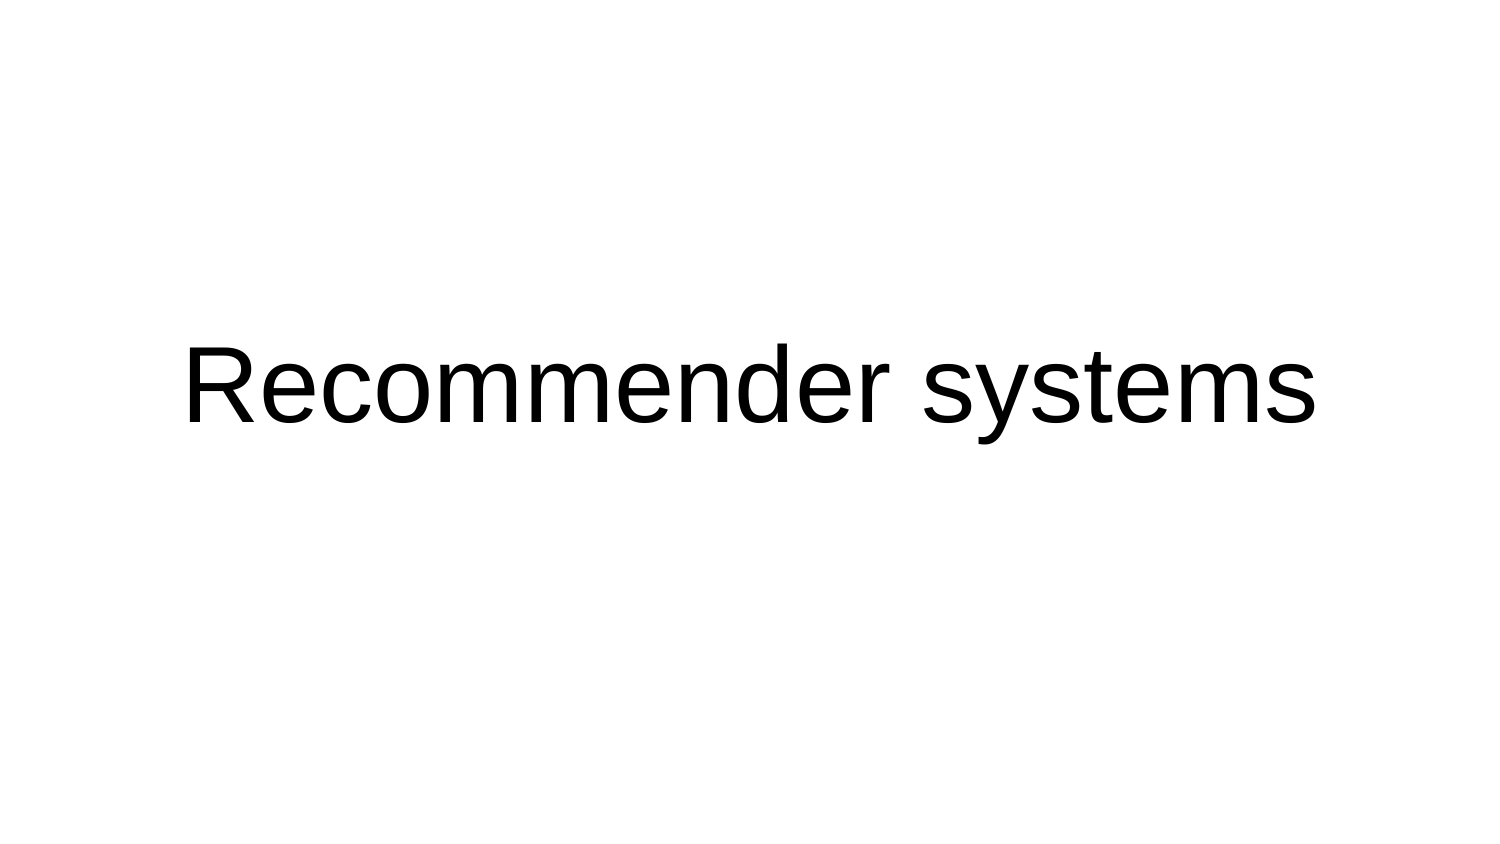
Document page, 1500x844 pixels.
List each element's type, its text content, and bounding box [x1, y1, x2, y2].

title Recommender systems [51, 122, 1449, 459]
